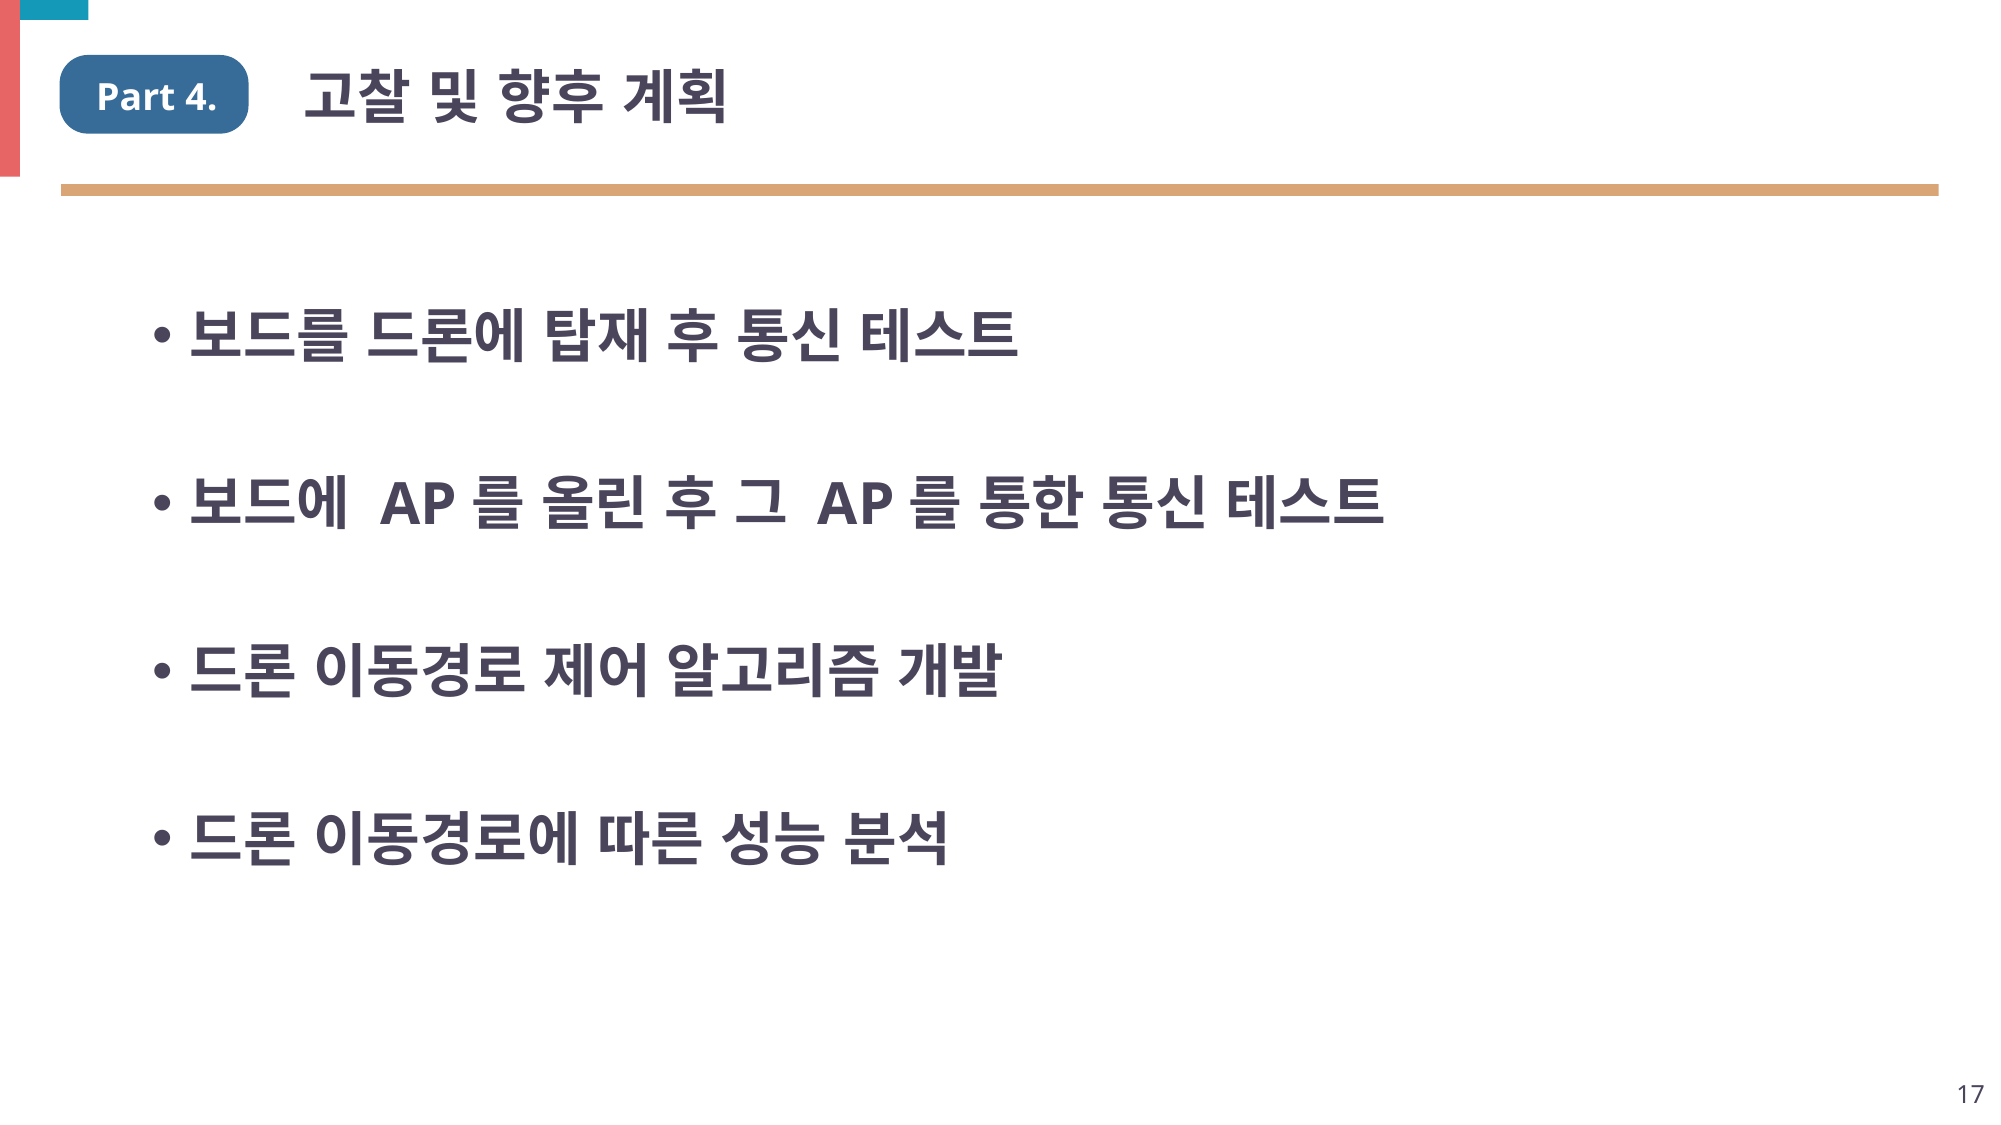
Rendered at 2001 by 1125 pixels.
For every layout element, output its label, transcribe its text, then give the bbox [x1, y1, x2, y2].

list 보드를 드론에 탑재 후 통신 테스트 보드에 AP를 올린 후 그 AP를 통한 통신 테스트 드론 이동경로 제어 알고리즘 개발 드론 이동경로에 따른 성능 분석 [137, 299, 1863, 1014]
slide_number 17 [1662, 1065, 2000, 1125]
title 고찰 및 향후 계획 [288, 59, 1863, 139]
text_box Part 4. [81, 65, 246, 126]
